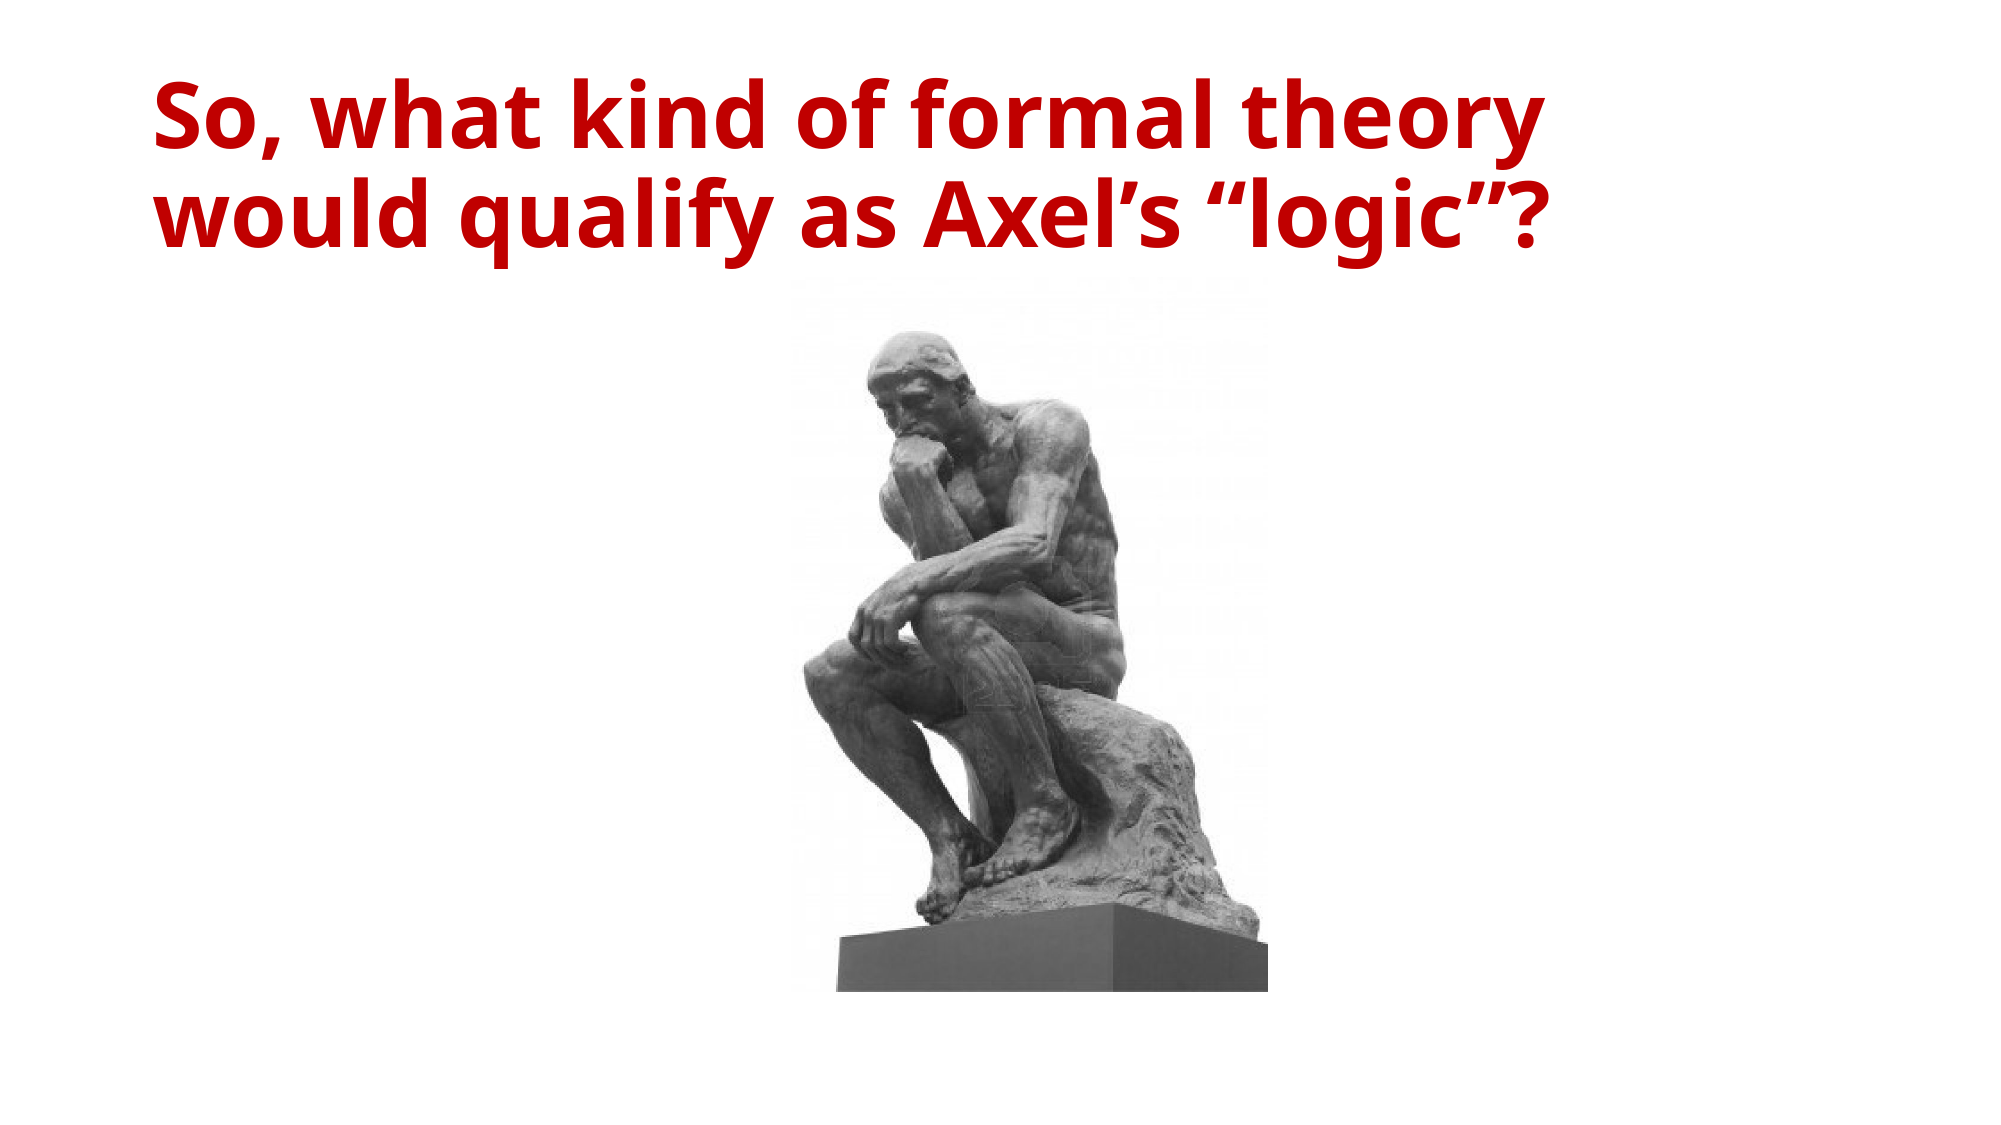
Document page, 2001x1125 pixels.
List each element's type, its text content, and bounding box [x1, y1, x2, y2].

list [790, 277, 1268, 992]
title So, what kind of formal theory would qualify as Axel’s “logic”? [137, 59, 1863, 278]
